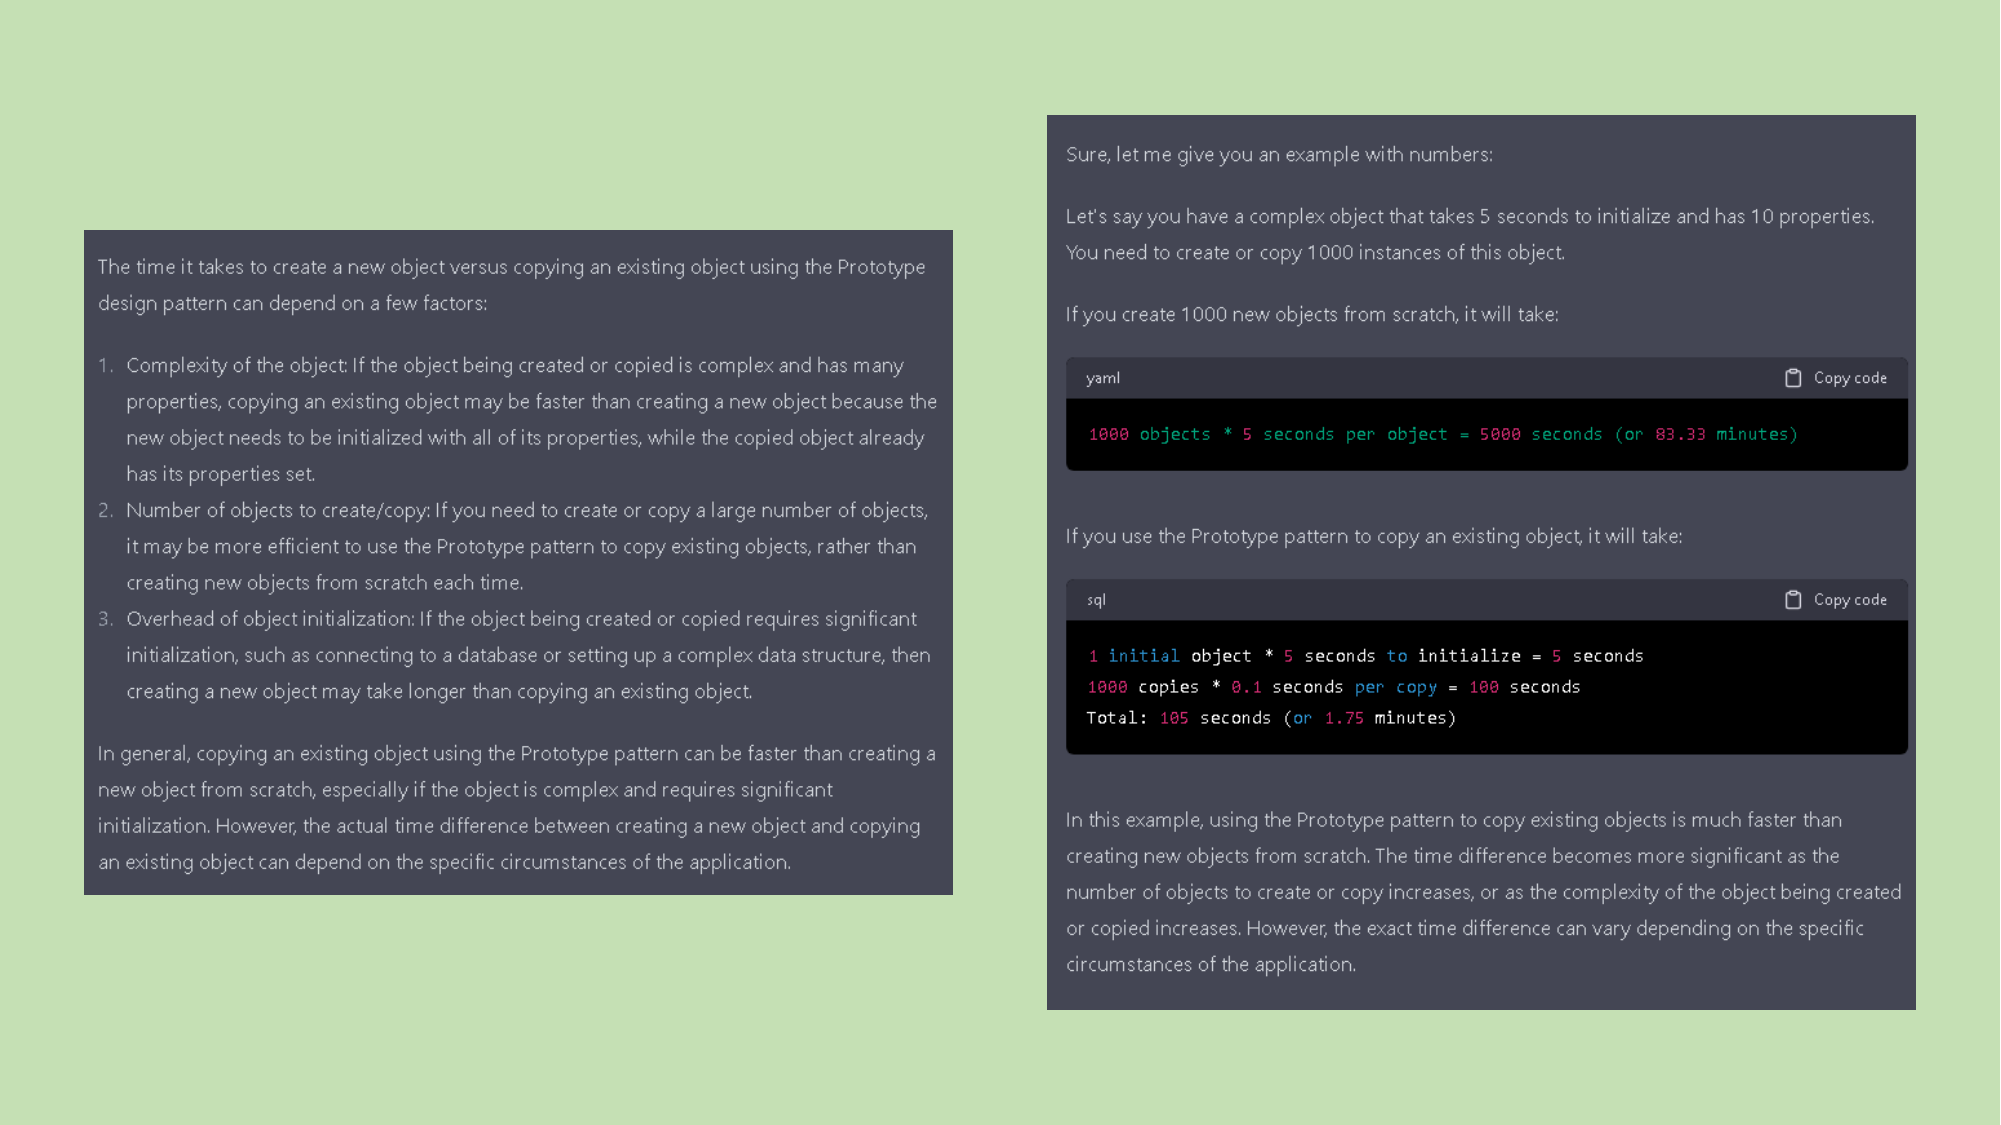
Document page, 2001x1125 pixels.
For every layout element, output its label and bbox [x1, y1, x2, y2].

picture [1047, 115, 1916, 1010]
picture [84, 230, 953, 895]
